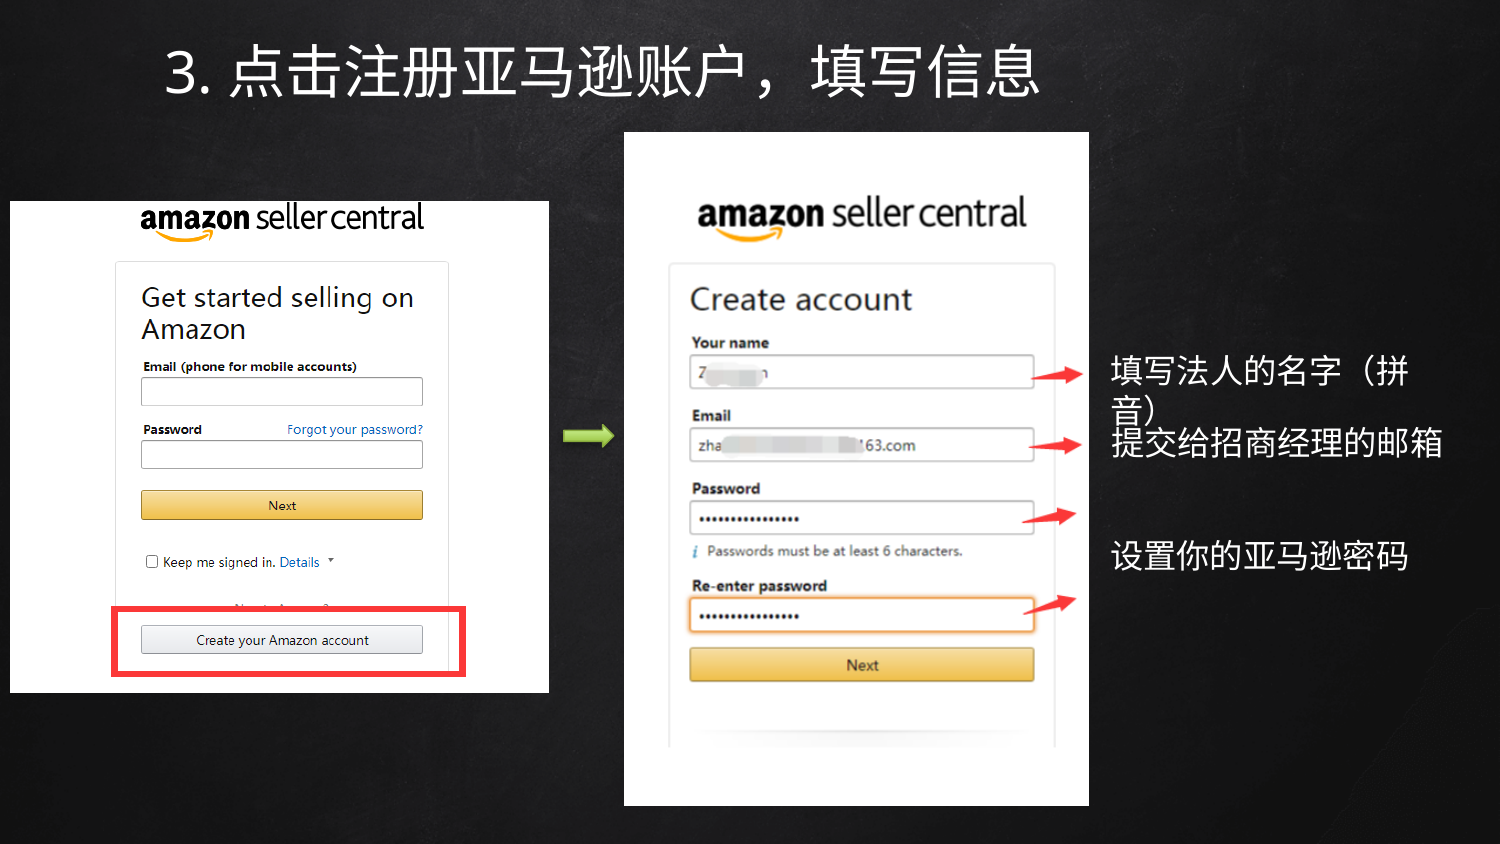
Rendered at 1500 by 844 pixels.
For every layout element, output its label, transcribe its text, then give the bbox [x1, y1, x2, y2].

picture [0, 0, 1500, 844]
text_box 3.点击注册亚马逊账户，填写信息 [149, 28, 1321, 113]
text_box 提交给招商经理的邮箱 [1096, 406, 1488, 501]
text_box [563, 424, 615, 448]
title 填写法人的名字（拼音） [1095, 335, 1487, 430]
text_box 设置你的亚马逊密码 [1095, 520, 1487, 614]
